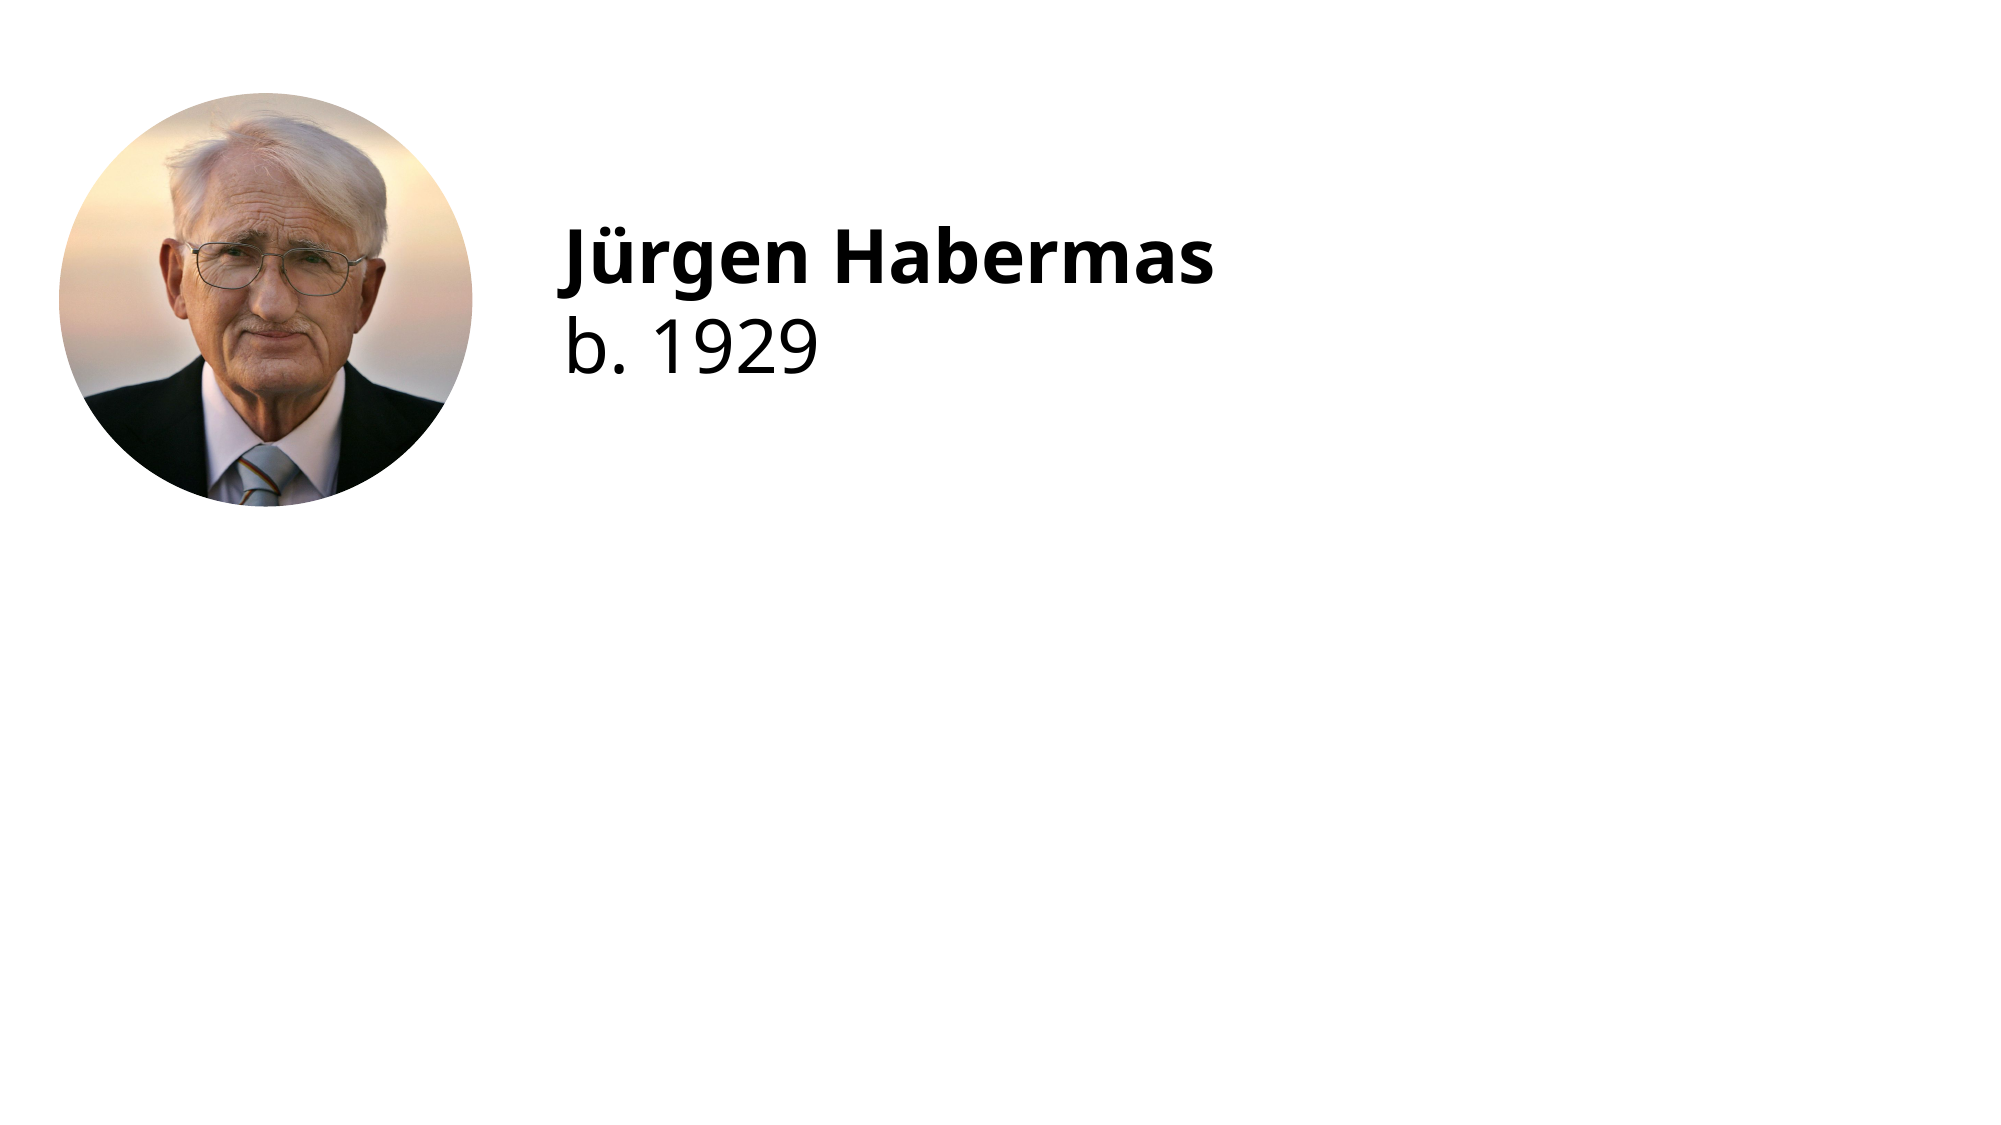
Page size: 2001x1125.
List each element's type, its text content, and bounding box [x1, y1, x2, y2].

picture [58, 93, 473, 507]
text_box Jürgen Habermas b. 1929 [548, 201, 1231, 397]
